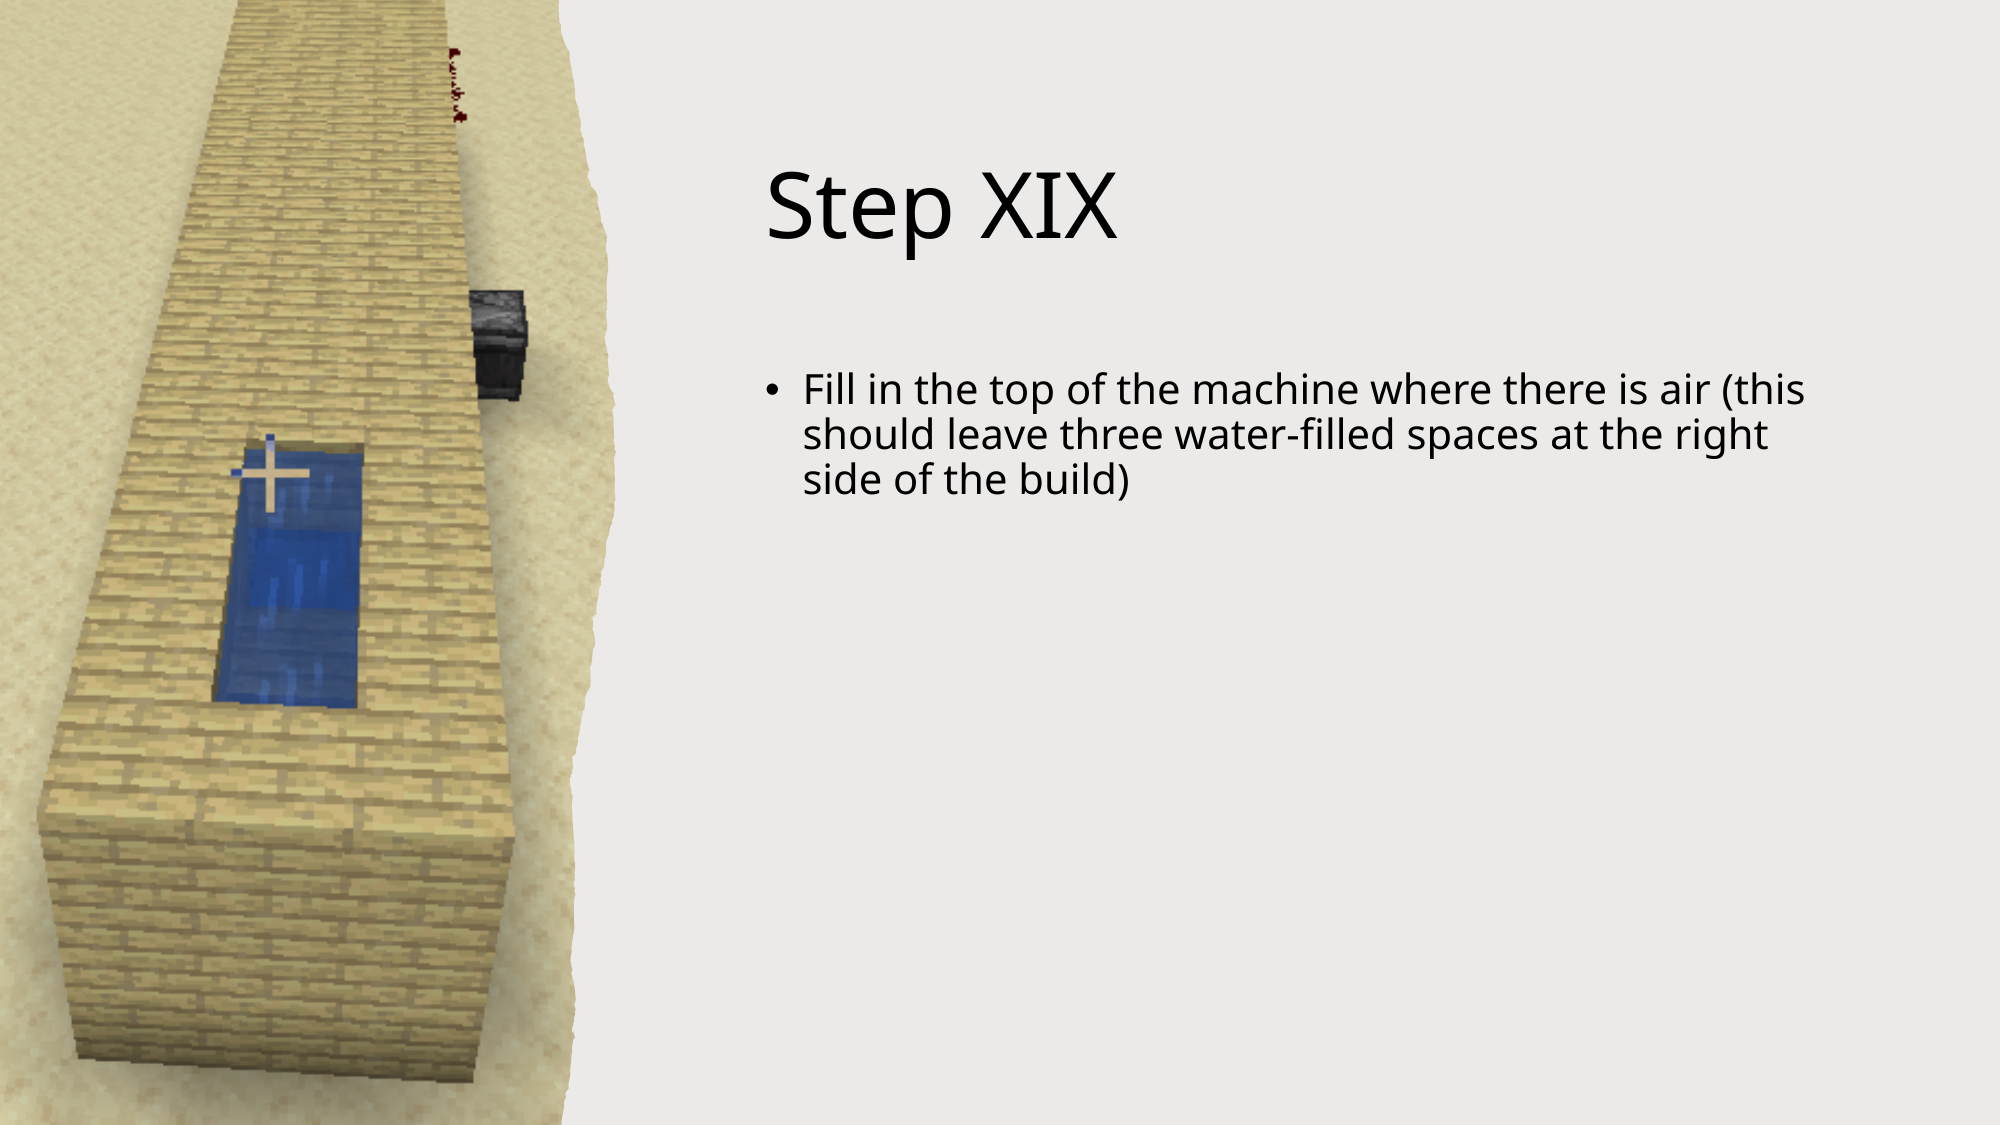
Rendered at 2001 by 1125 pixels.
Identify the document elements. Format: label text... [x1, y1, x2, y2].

picture [0, 0, 617, 1125]
text_box [617, 0, 2000, 1125]
title Step XIX [750, 98, 1863, 319]
list Fill in the top of the machine where there is air (this should leave three water-filled spaces at the right side of the build) [750, 361, 1863, 1002]
